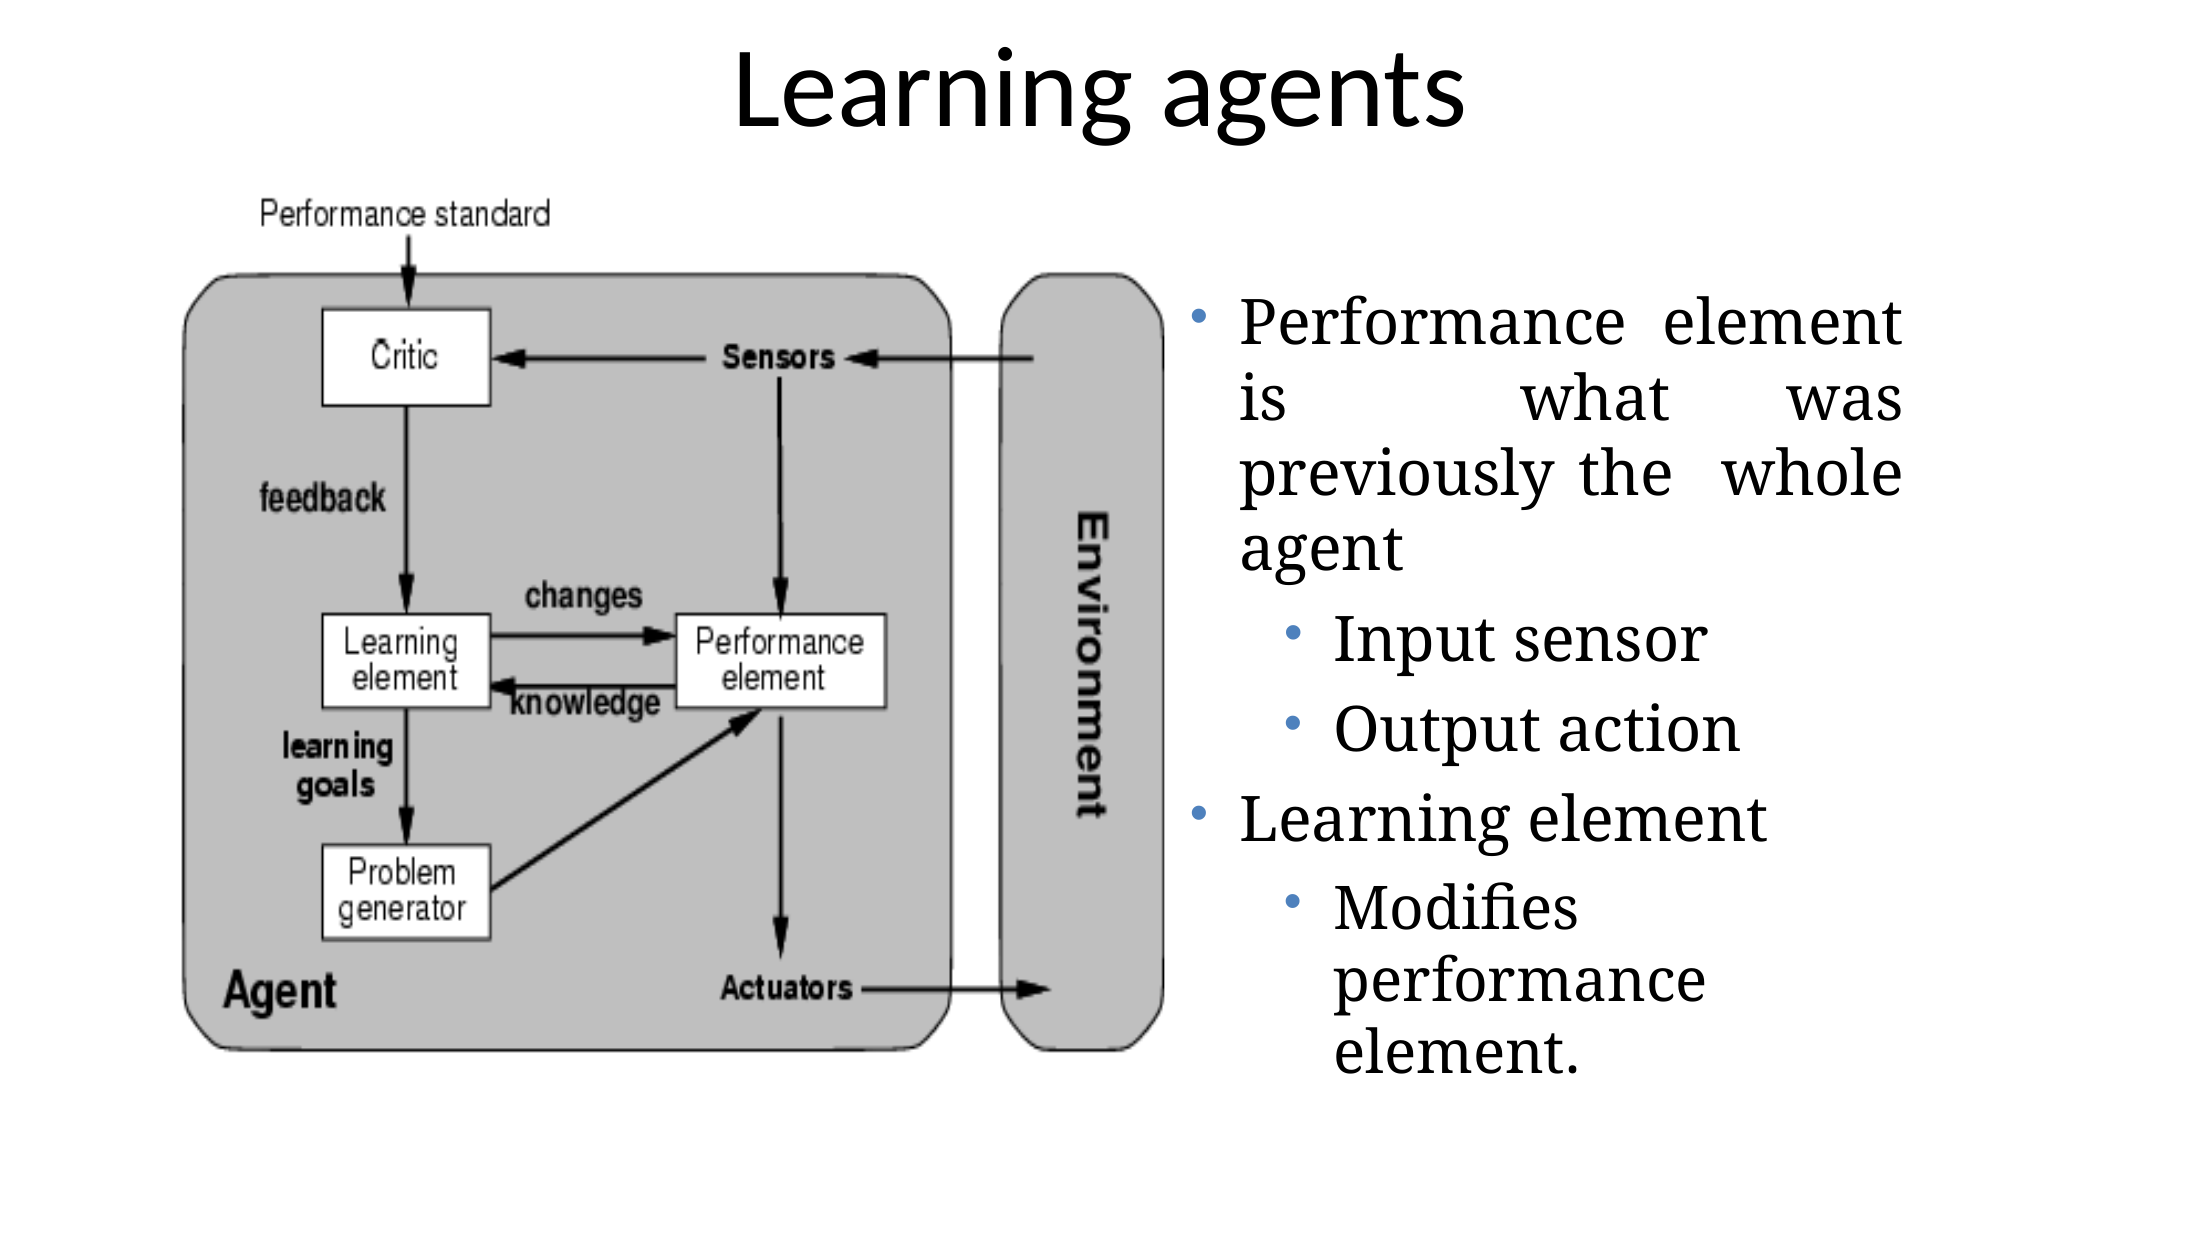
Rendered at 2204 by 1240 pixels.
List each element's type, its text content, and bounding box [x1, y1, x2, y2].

text_box Performance element is what was previously the whole agent Input sensor Output action Learning element Modifies performance element. [1180, 281, 1925, 1086]
text_box [176, 194, 1165, 1058]
title Learning agents [729, 10, 1474, 218]
